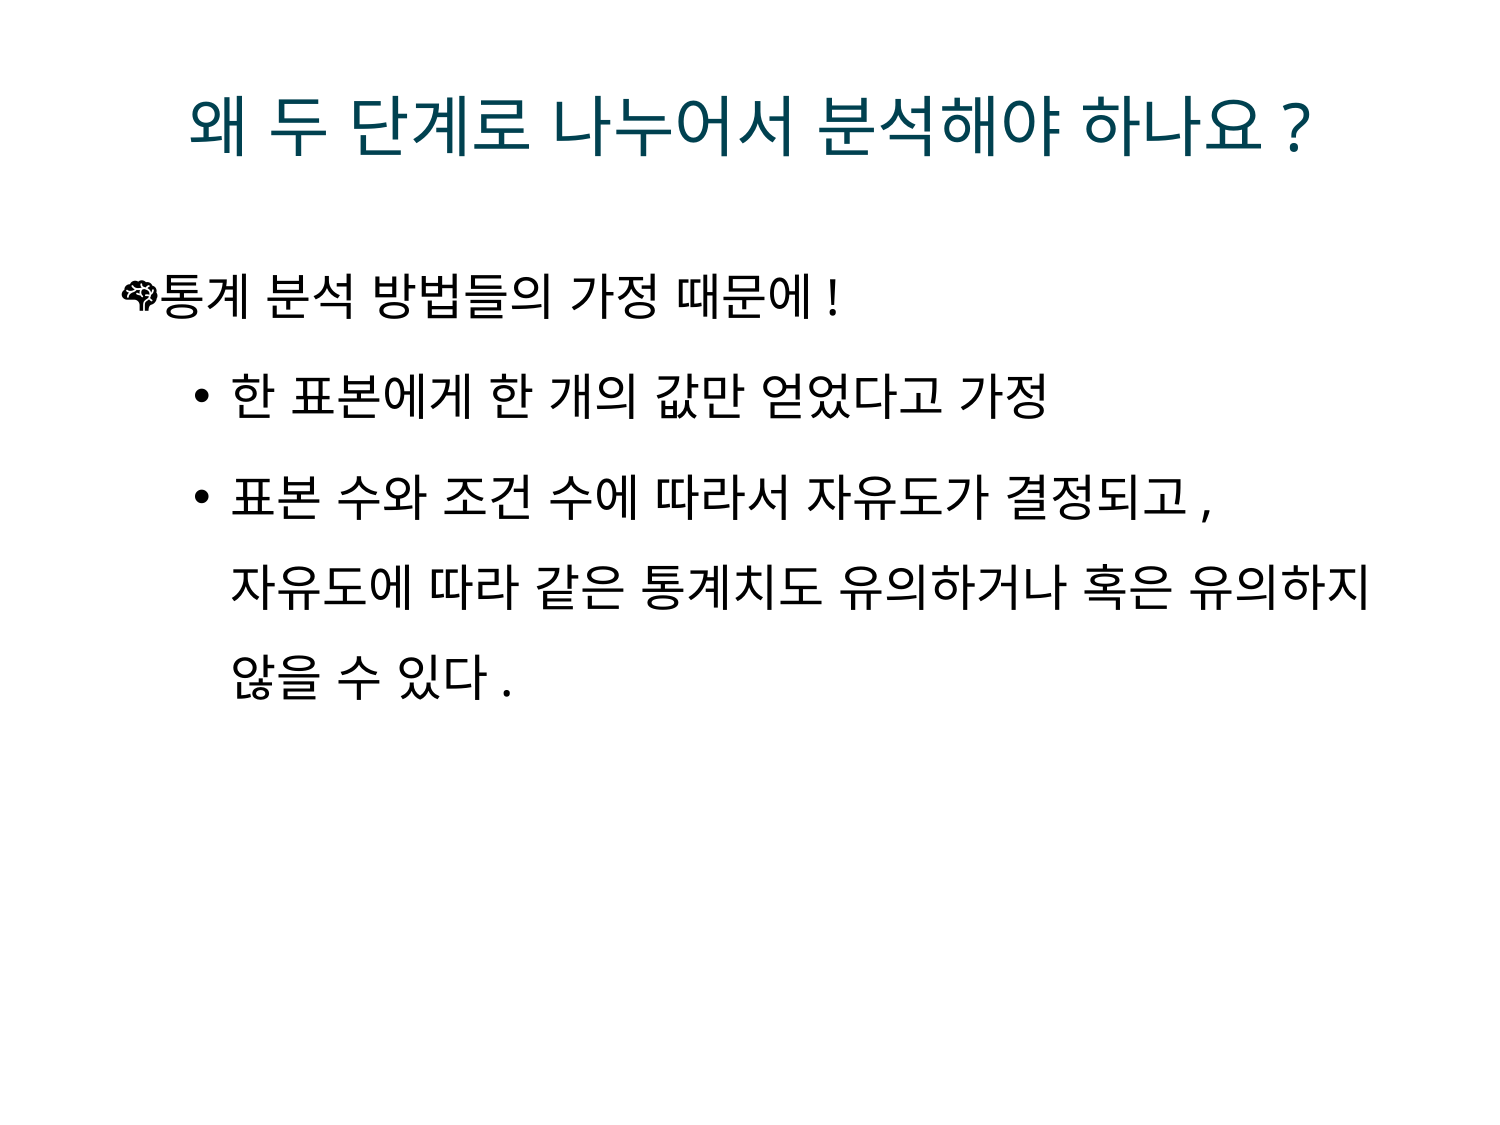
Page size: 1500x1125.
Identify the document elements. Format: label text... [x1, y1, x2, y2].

title 왜 두 단계로 나누어서 분석해야 하나요? [103, 59, 1397, 200]
list 통계 분석 방법들의 가정 때문에! 한 표본에게 한 개의 값만 얻었다고 가정 표본 수와 조건 수에 따라서 자유도가 결정되고, 자유도에 따라 같은 통계치도 유의하거나 혹은 유의하지 않을 수 있다. [103, 227, 1397, 1065]
picture [118, 274, 161, 317]
